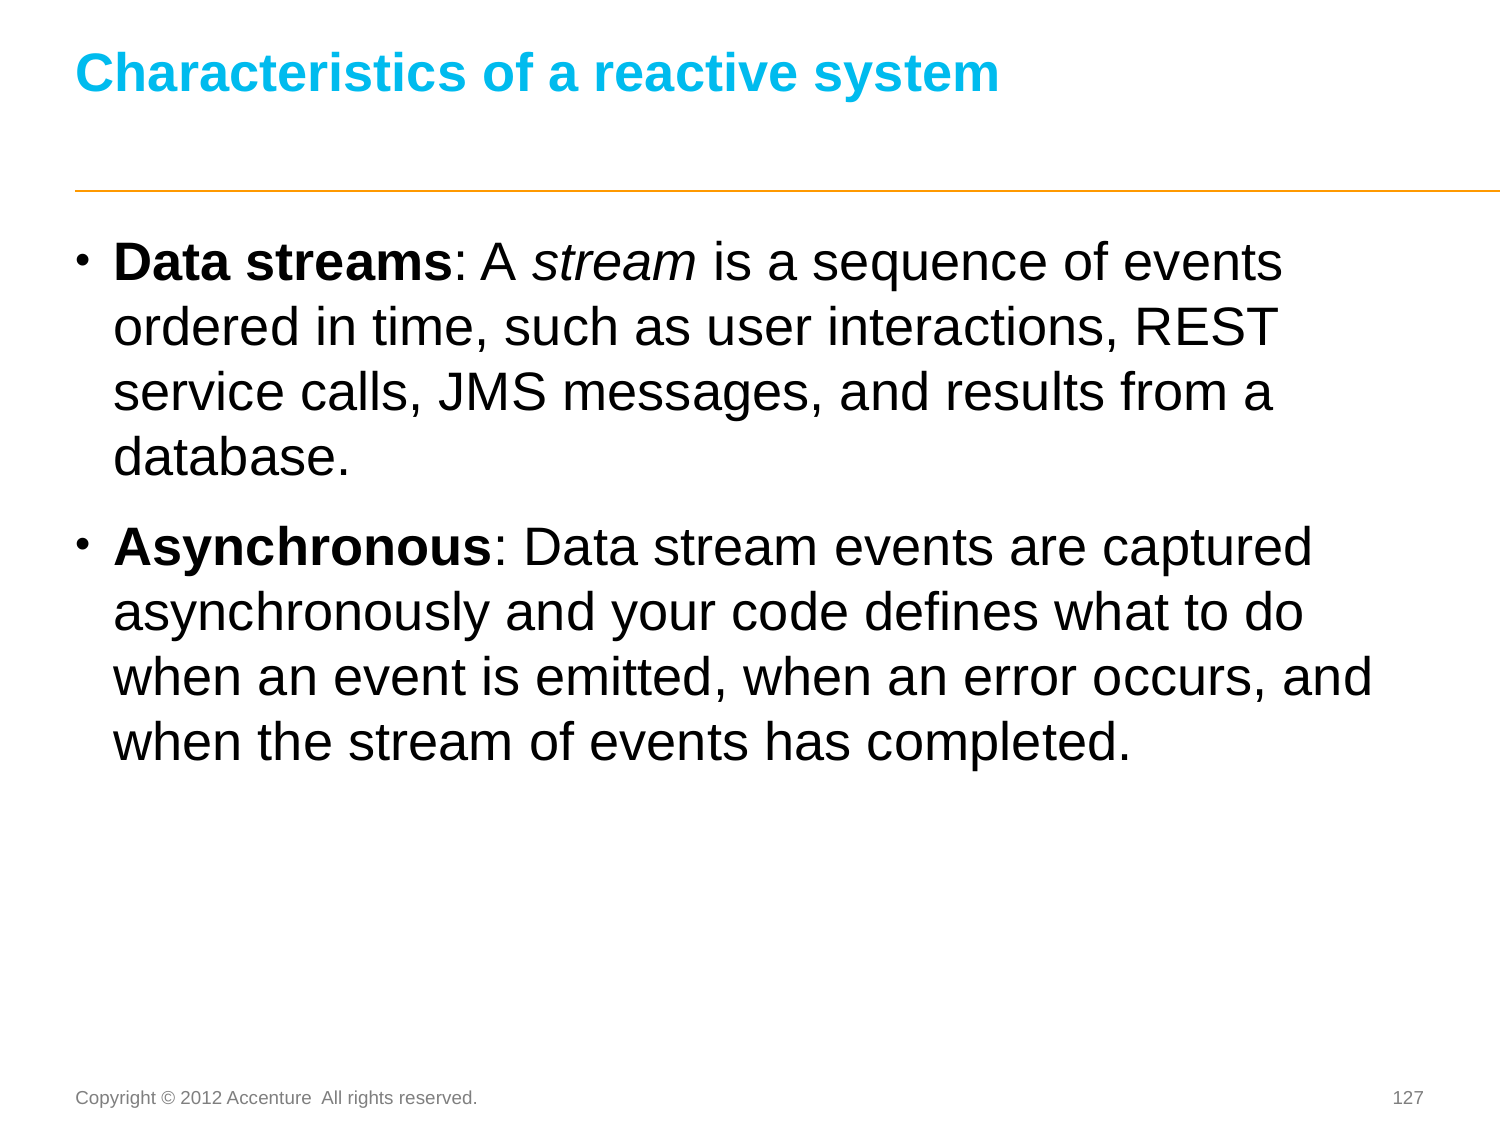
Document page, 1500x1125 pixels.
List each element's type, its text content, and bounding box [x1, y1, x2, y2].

title Characteristics of a reactive system [75, 27, 1422, 157]
list Data streams: A stream is a sequence of events ordered in time, such as user interactions, REST service calls, JMS messages, and results from a database. Asynchronous: Data stream events are captured asynchronously and your code defines what to do when an event is emitted, when an error occurs, and when the stream of events has completed. [75, 226, 1425, 1018]
